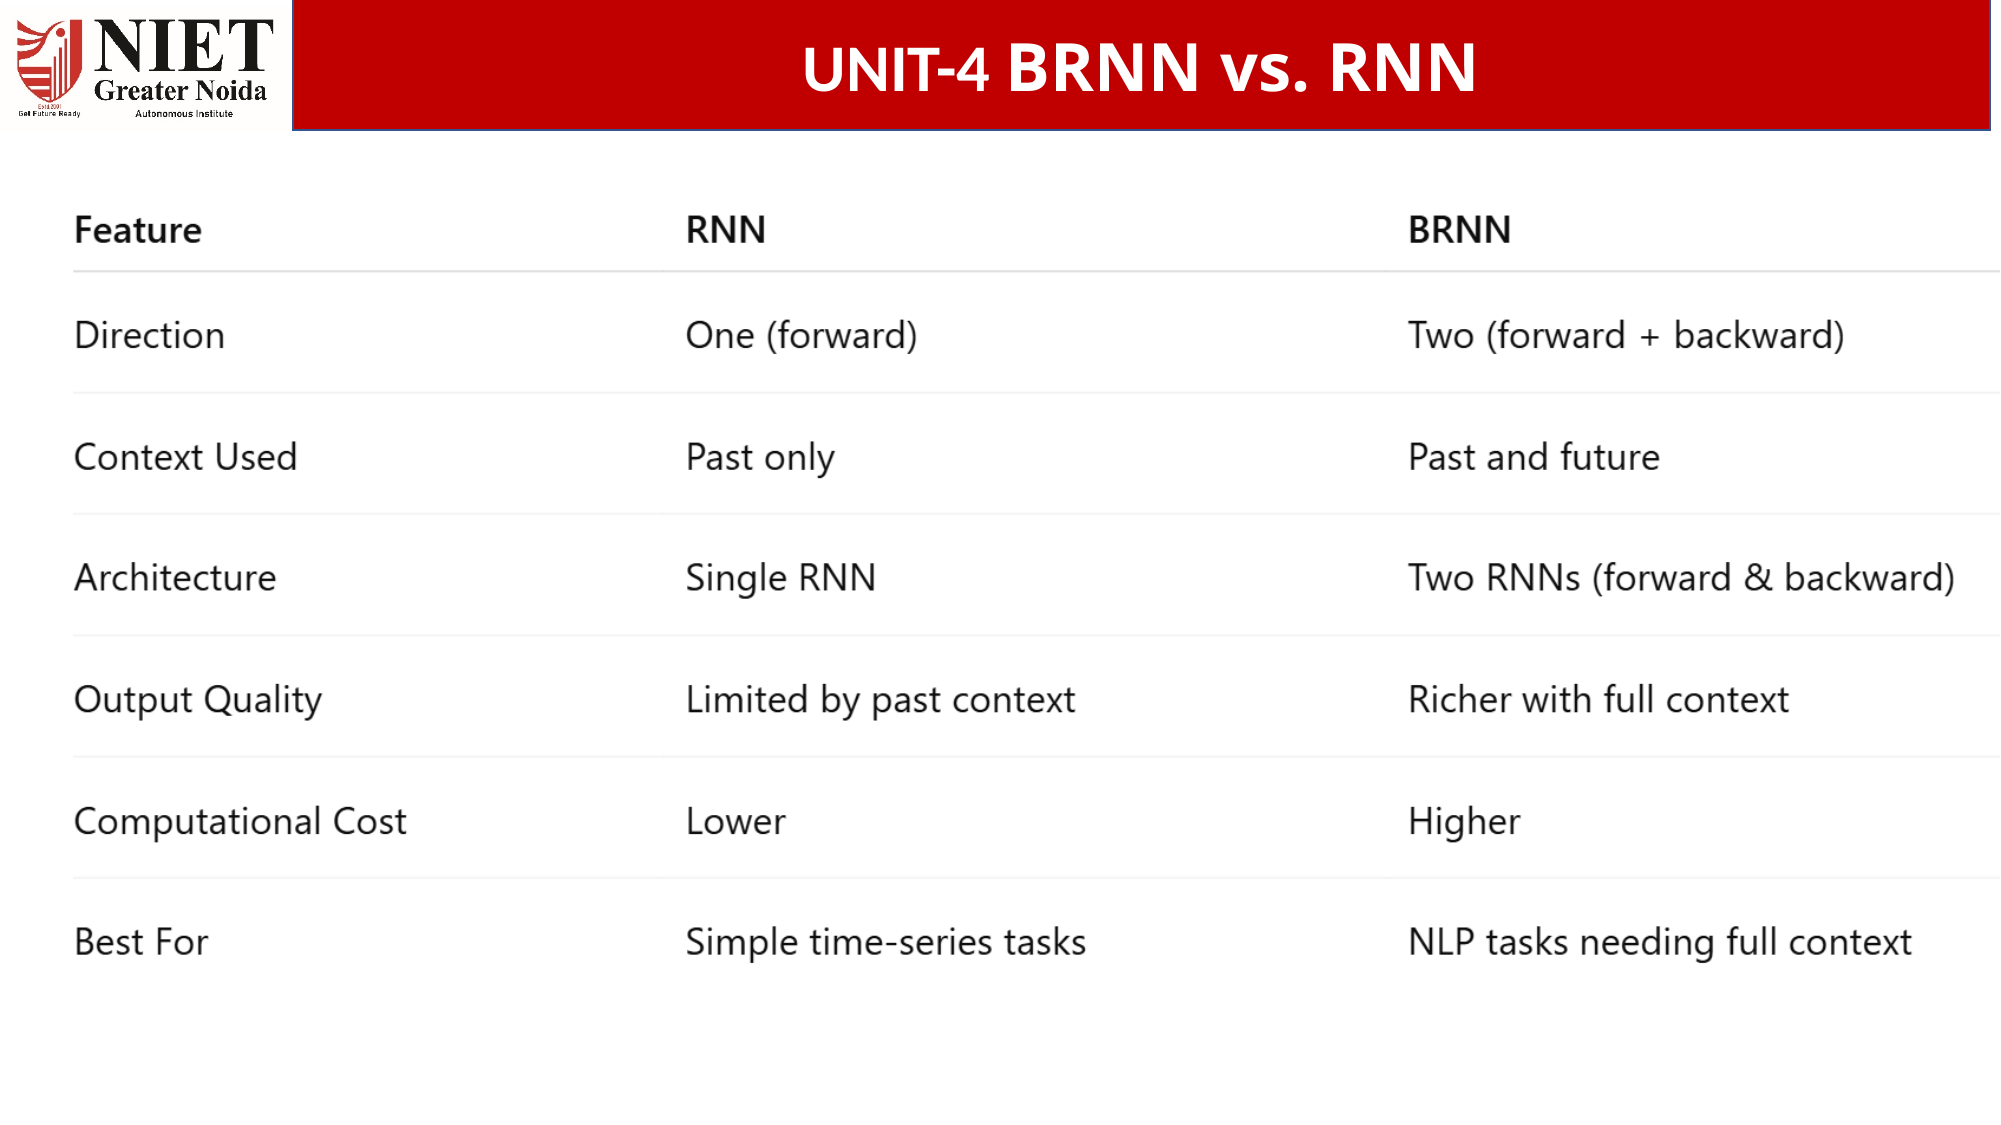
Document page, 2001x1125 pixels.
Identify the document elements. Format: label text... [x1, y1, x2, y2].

picture [0, 6, 290, 131]
text_box UNIT-4 BRNN vs. RNN [292, 0, 1991, 131]
picture [52, 166, 2000, 1021]
